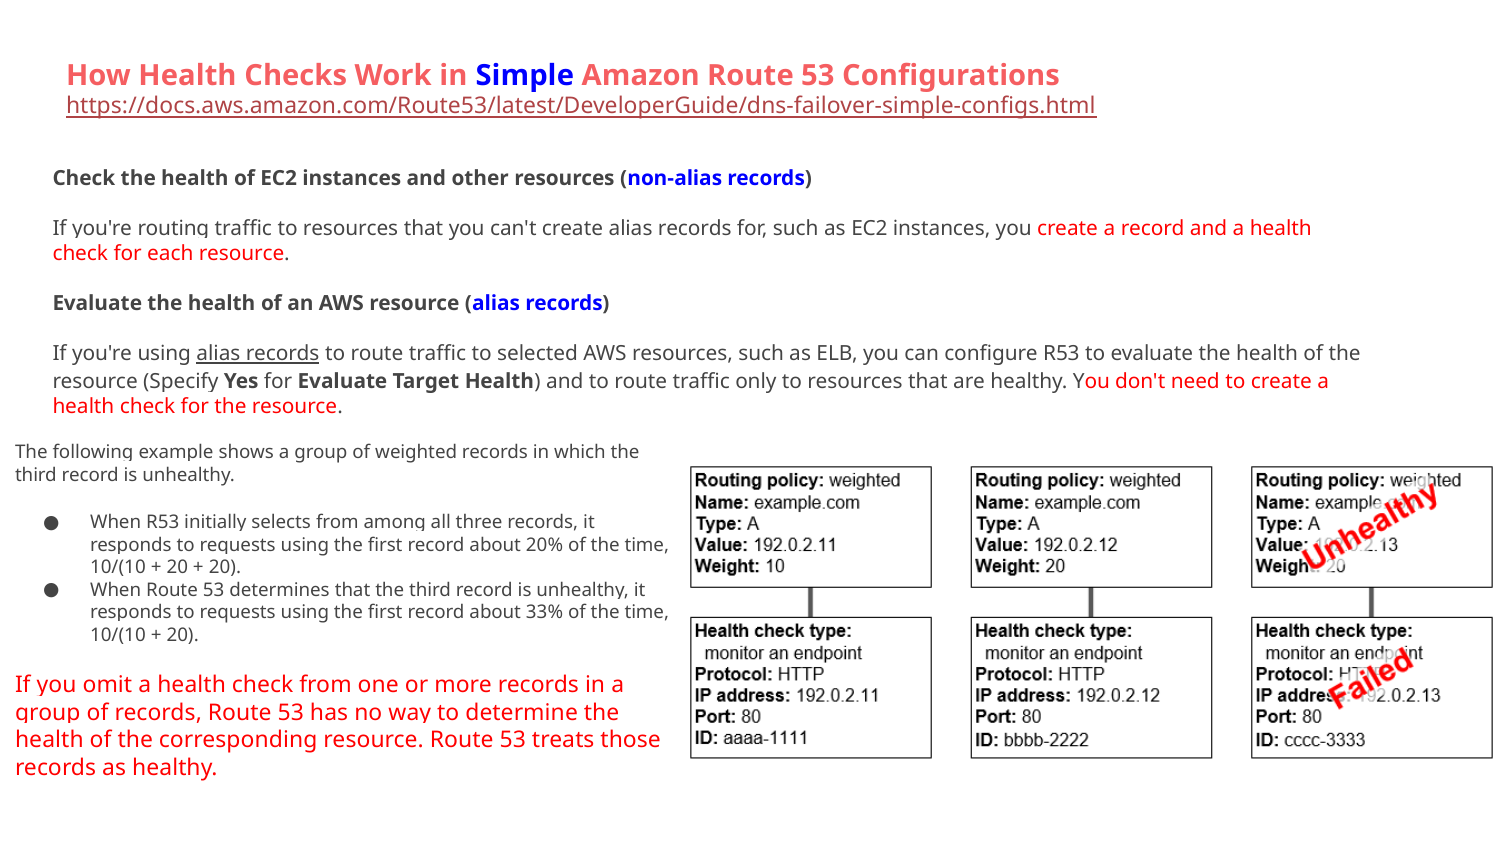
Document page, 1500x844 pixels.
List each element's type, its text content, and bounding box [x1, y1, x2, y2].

text_box The following example shows a group of weighted records in which the third record is unhealthy. When R53 initially selects from among all three records, it responds to requests using the first record about 20% of the time, 10/(10 + 20 + 20). When Route 53 determines that the third record is unhealthy, it responds to requests using the first record about 33% of the time, 10/(10 + 20). If you omit a health check from one or more records in a group of records, Route 53 has no way to determine the health of the corresponding resource. Route 53 treats those records as healthy. [0, 425, 695, 844]
text_box Check the health of EC2 instances and other resources (non-alias records) If you're routing traffic to resources that you can't create alias records for, such as EC2 instances, you create a record and a health check for each resource. Evaluate the health of an AWS resource (alias records) If you're using alias records to route traffic to selected AWS resources, such as ELB, you can configure R53 to evaluate the health of the resource (Specify Yes for Evaluate Target Health) and to route traffic only to resources that are healthy. You don't need to create a health check for the resource. [37, 149, 1378, 439]
picture [687, 462, 1496, 763]
title How Health Checks Work in Simple Amazon Route 53 Configurations https://docs.aws.amazon.com/Route53/latest/DeveloperGuide/dns-failover-simple-configs.html [51, 41, 1392, 166]
